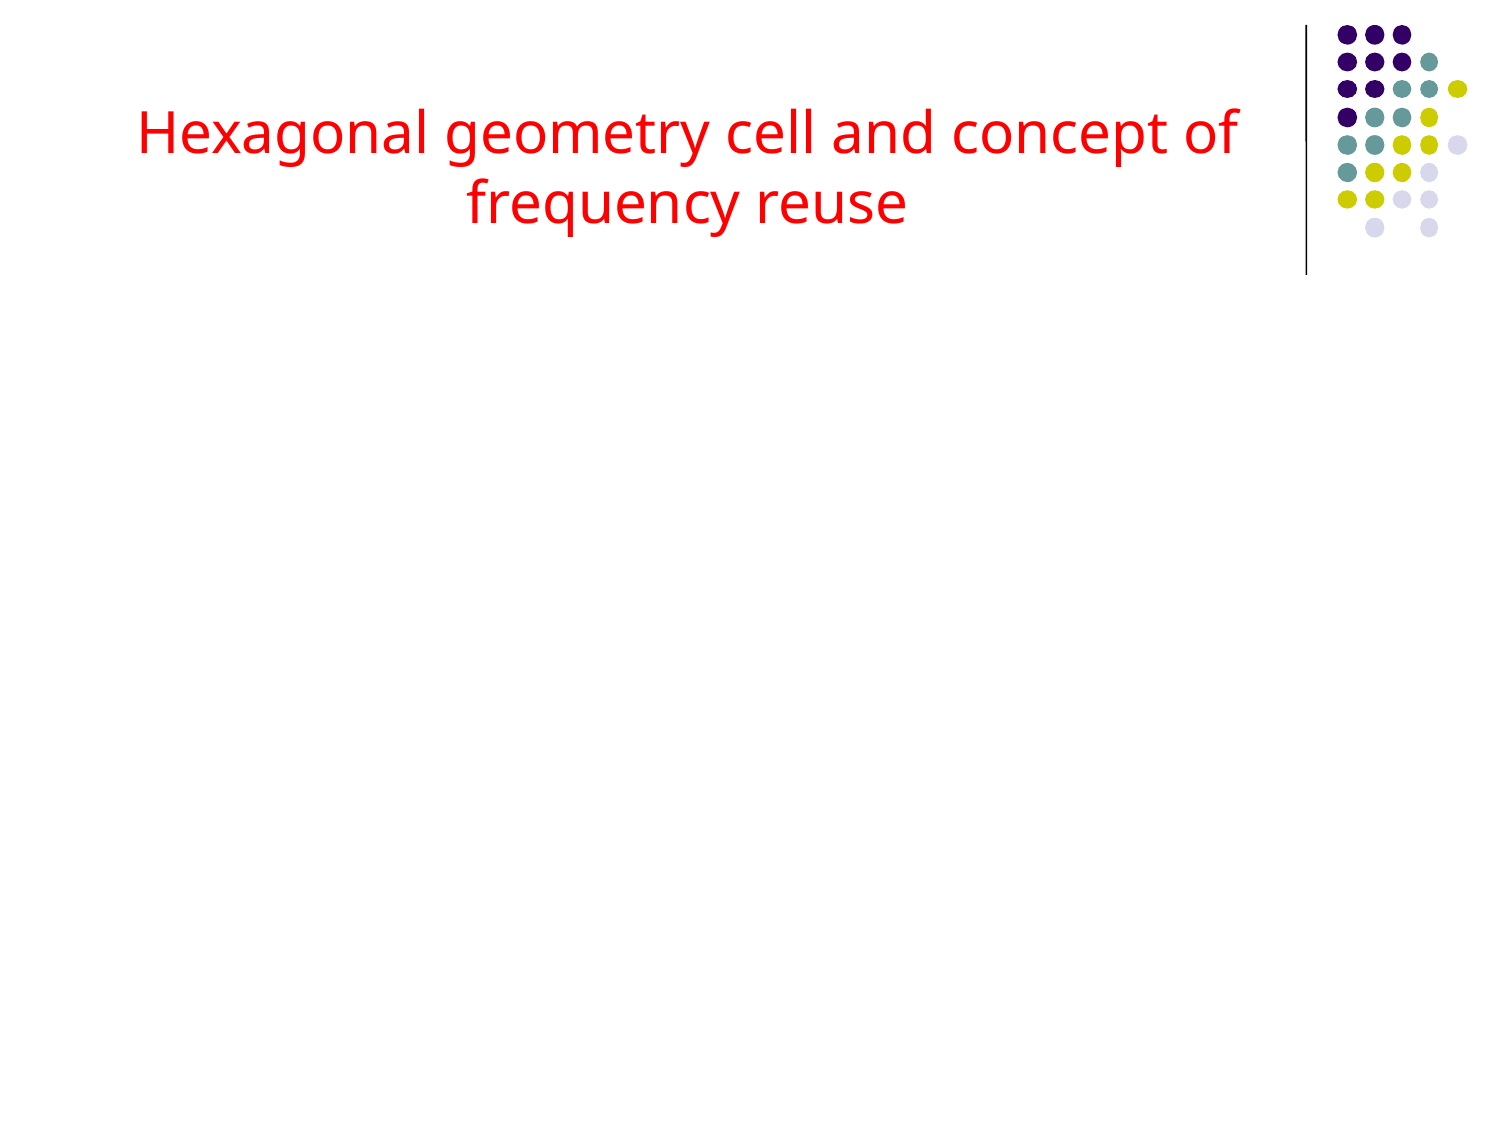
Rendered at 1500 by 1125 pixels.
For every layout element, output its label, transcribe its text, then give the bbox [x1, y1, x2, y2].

text_box Hexagonal geometry cell and concept of frequency reuse [99, 87, 1275, 313]
